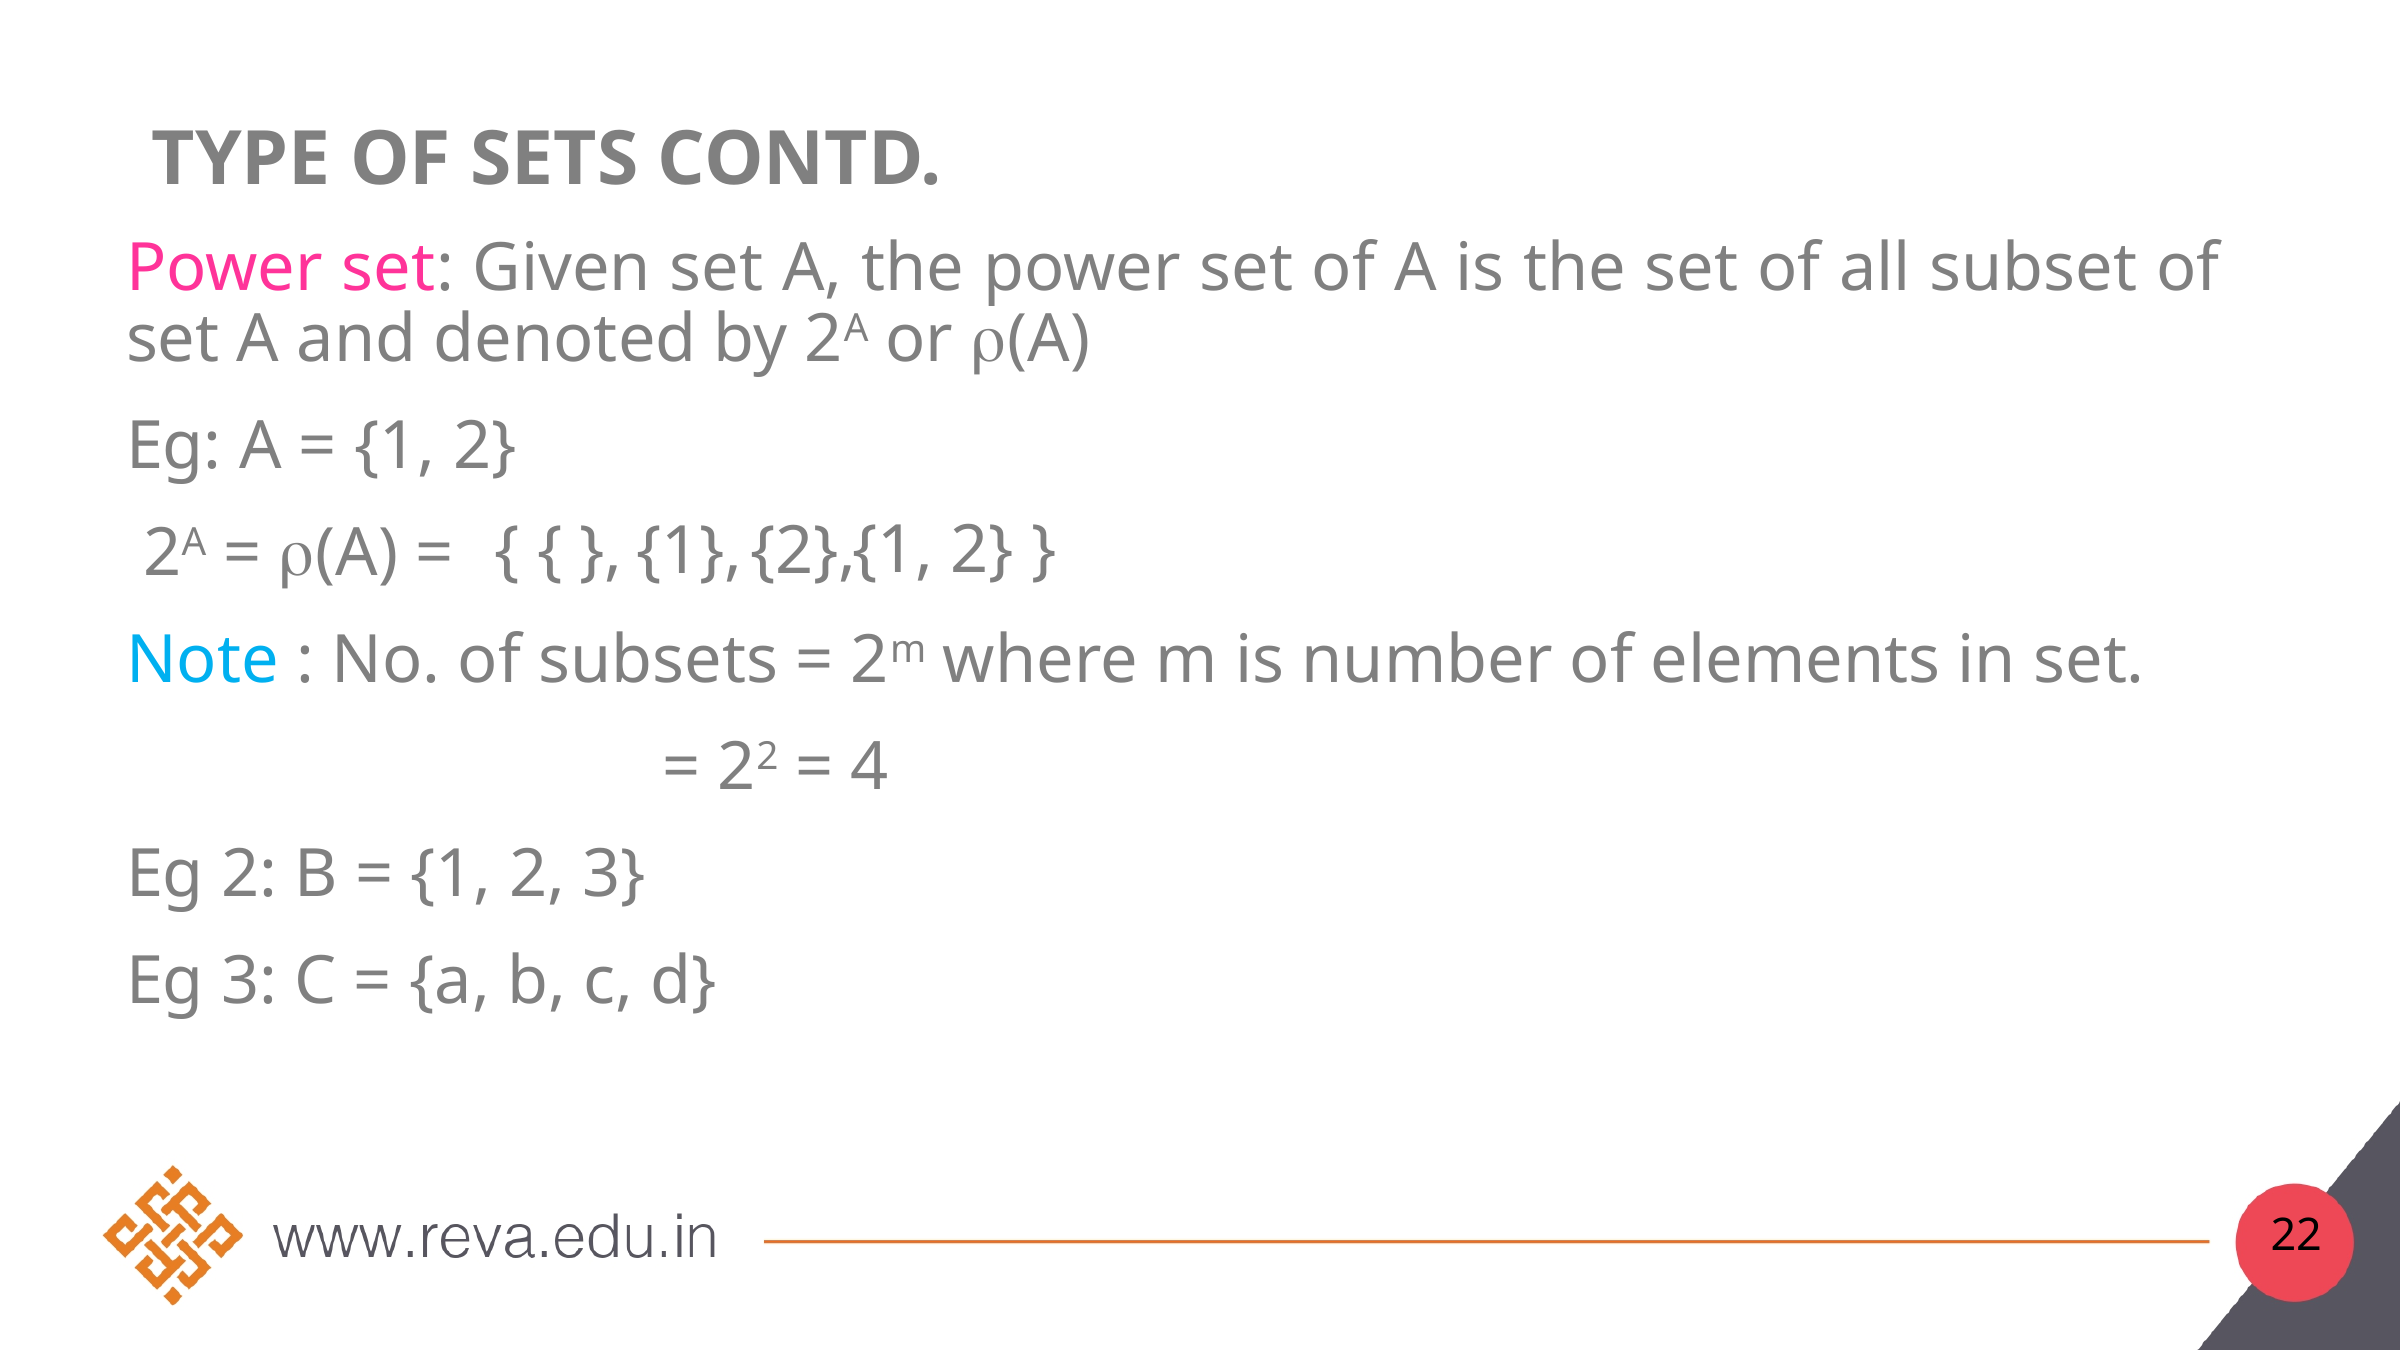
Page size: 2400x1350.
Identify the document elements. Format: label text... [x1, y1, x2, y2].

text_box {2}, [718, 499, 872, 595]
slide_number 22 [2237, 1200, 2355, 1272]
list Power set: Given set A, the power set of A is the set of all subset of set A and denoted by 2A or r(A) Eg: A = {1, 2} 2A = r(A) = Note : No. of subsets = 2m where m is number of elements in set. = 22 = 4 Eg 2: B = {1, 2, 3} Eg 3: C = {a, b, c, d} [111, 225, 2238, 1076]
text_box {1}, [621, 499, 718, 595]
text_box { { }, [479, 499, 621, 595]
text_box {1, 2} } [837, 498, 1072, 594]
title Type of sets contd. [136, 77, 1025, 225]
picture [0, 0, 2400, 1350]
